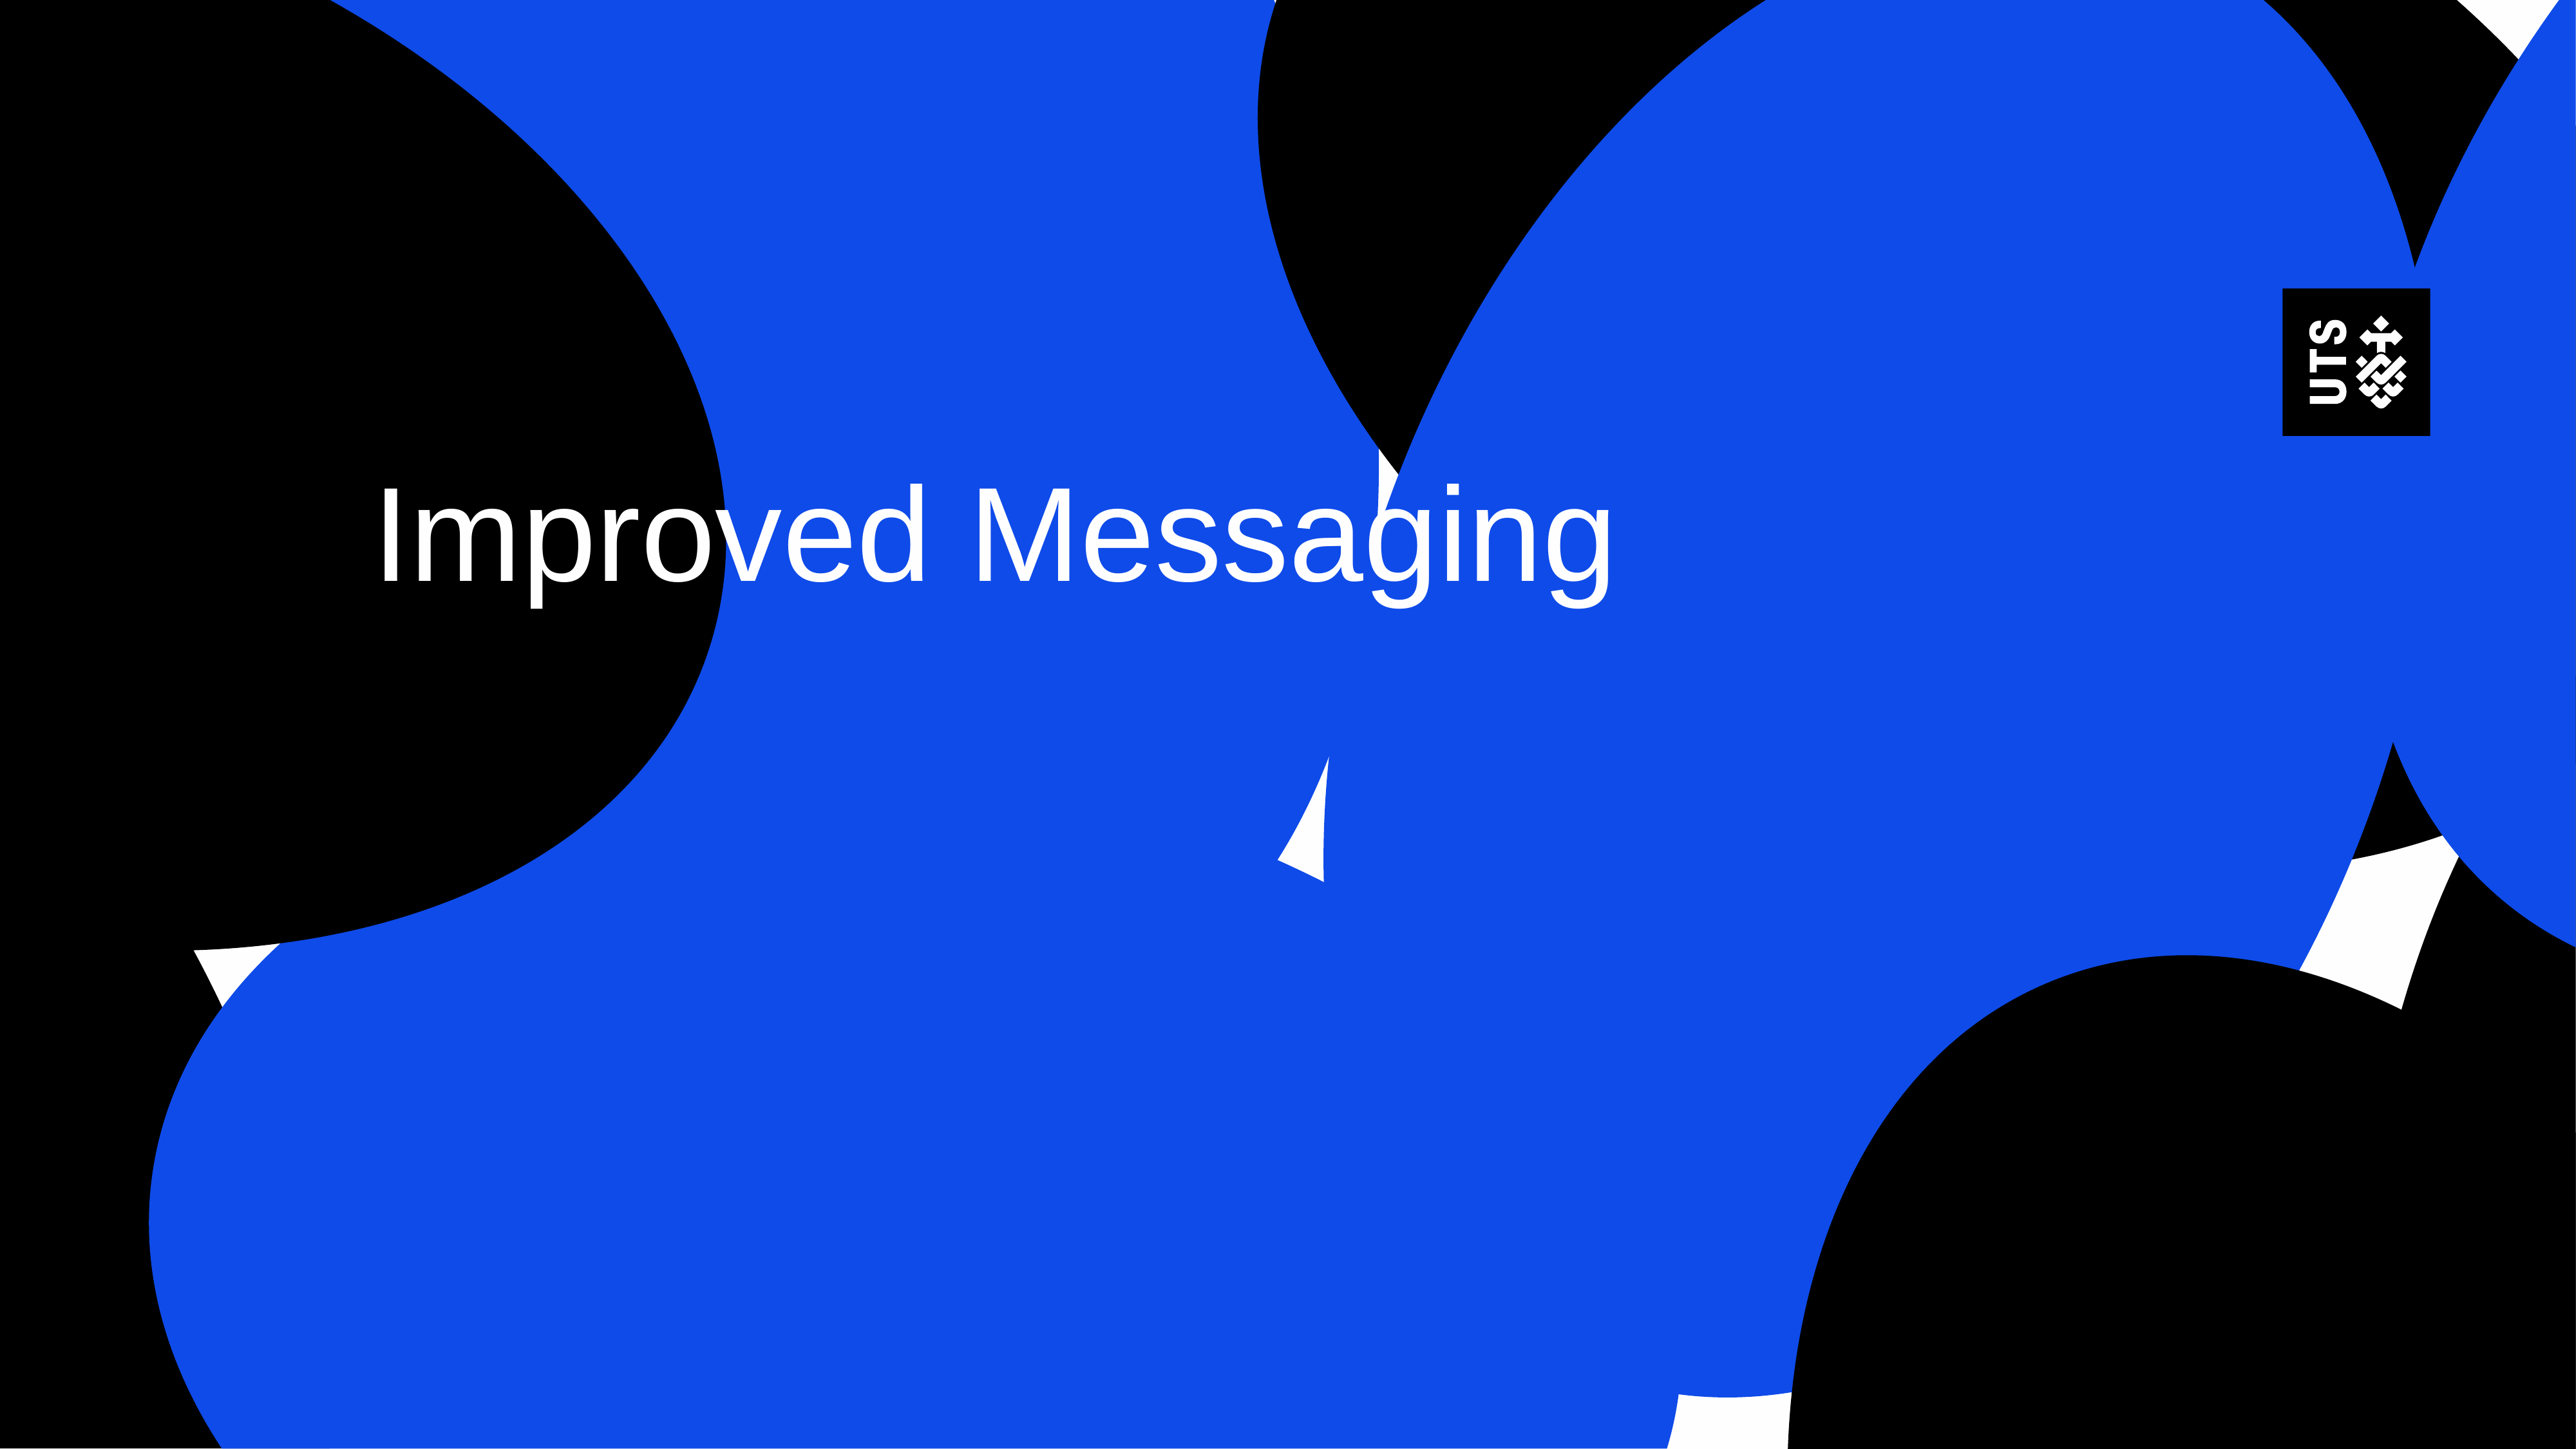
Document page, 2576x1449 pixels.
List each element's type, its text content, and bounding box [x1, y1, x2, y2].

title Improved Messaging [363, 431, 2015, 951]
